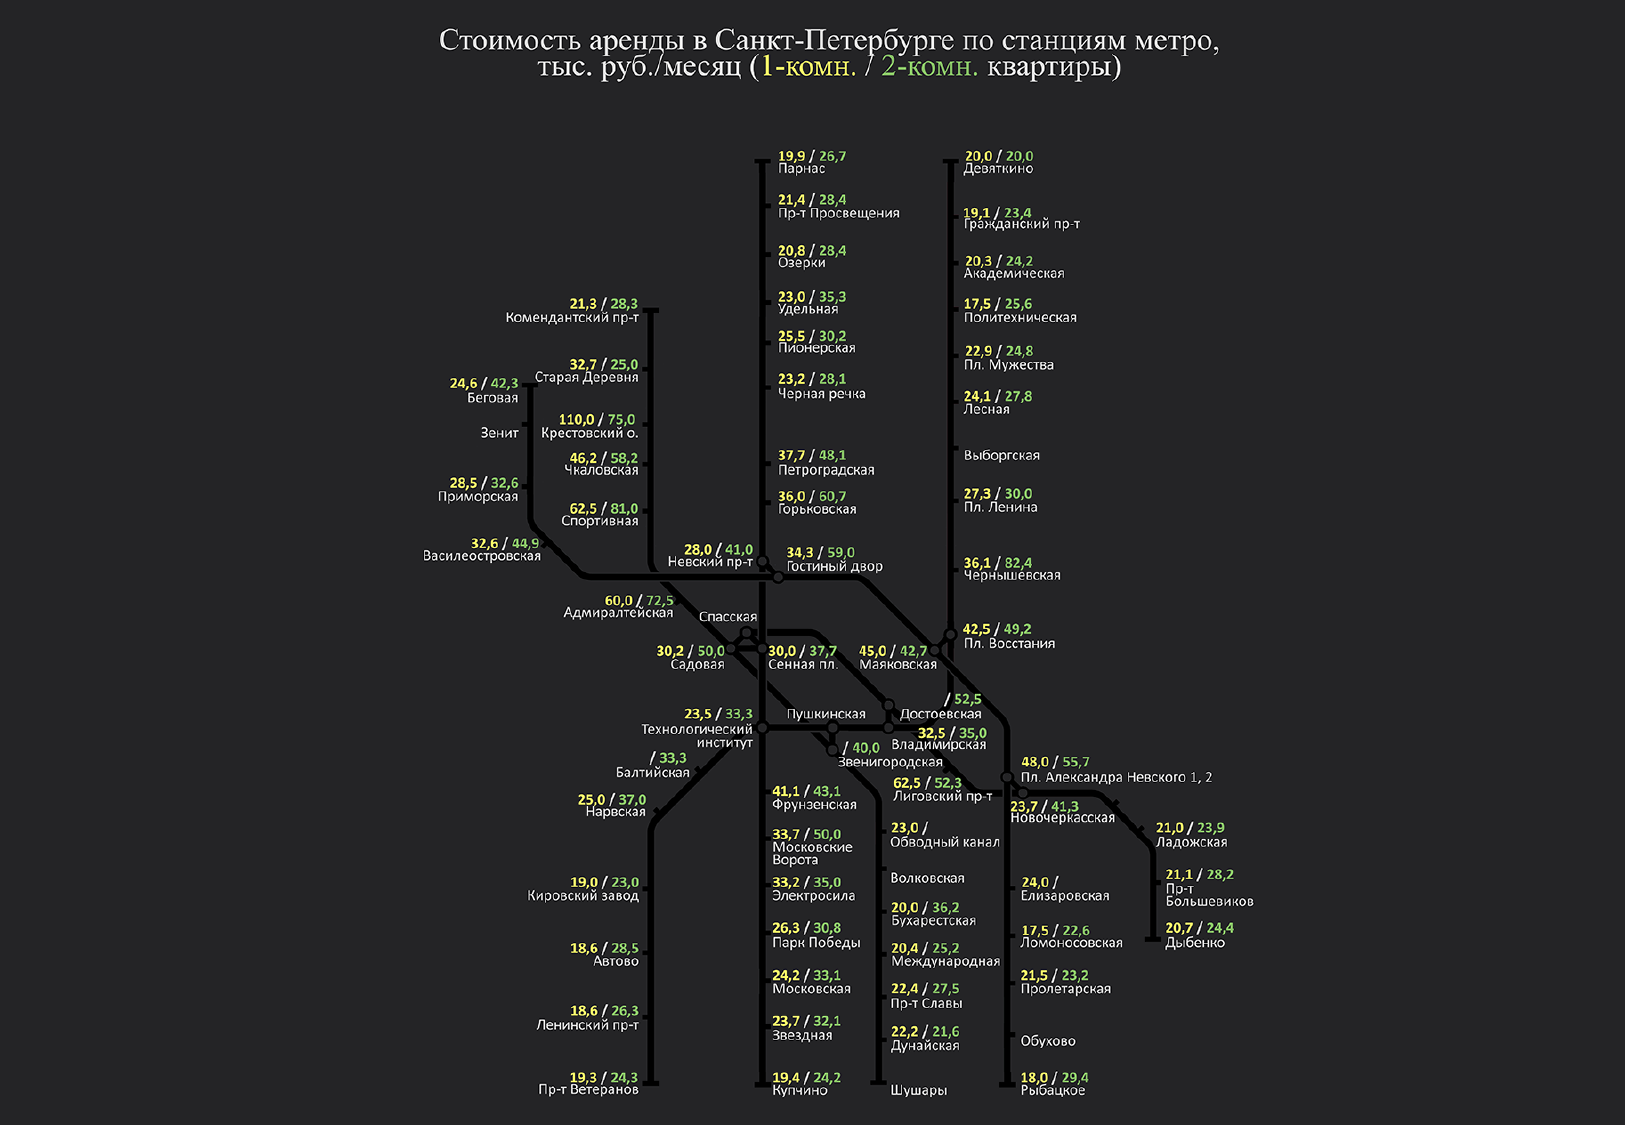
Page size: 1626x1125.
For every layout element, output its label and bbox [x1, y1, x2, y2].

picture [384, 0, 1274, 1125]
